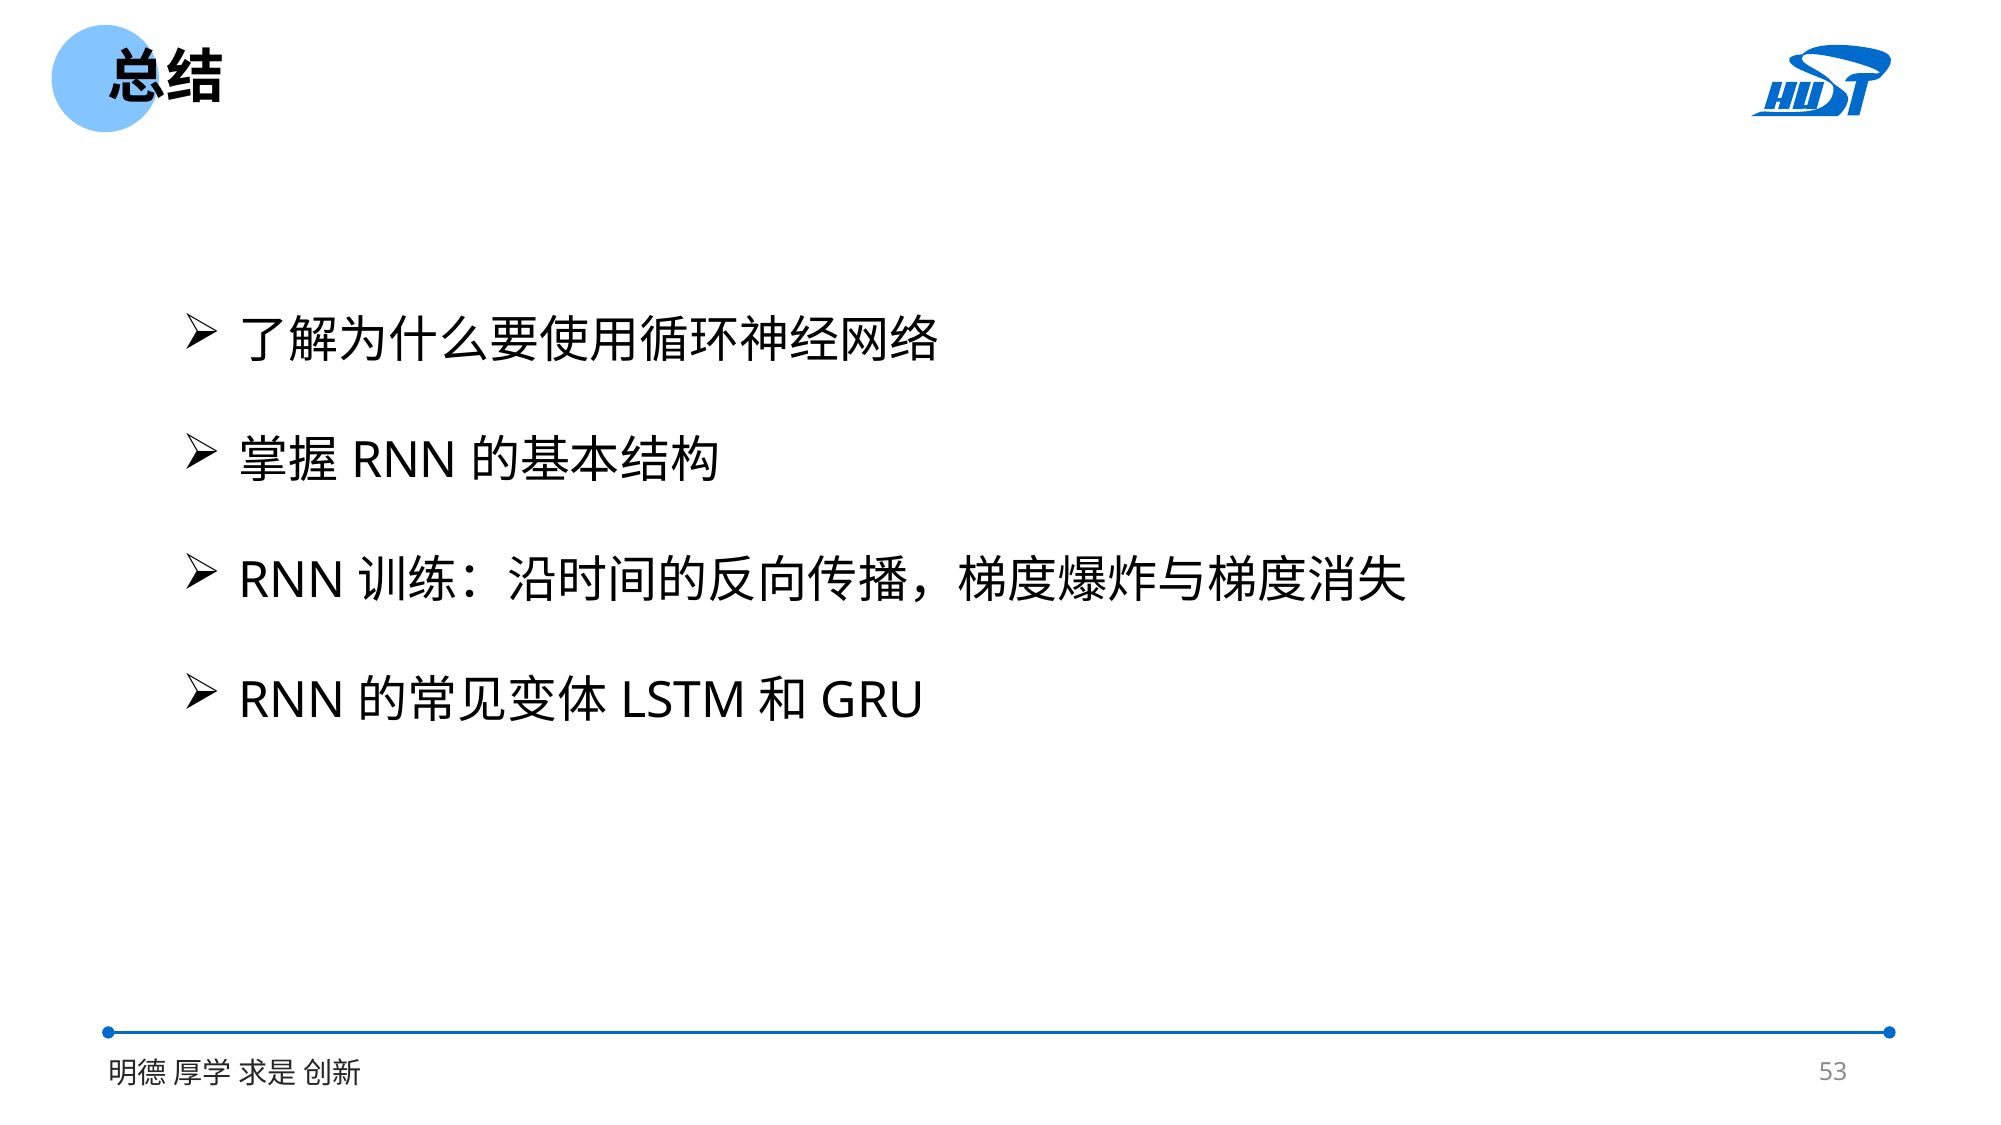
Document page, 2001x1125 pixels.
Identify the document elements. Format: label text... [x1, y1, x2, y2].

list 总结 [93, 43, 1496, 114]
slide_number 53 [1412, 1042, 1863, 1103]
text_box 了解为什么要使用循环神经网络 掌握RNN的基本结构 RNN训练：沿时间的反向传播，梯度爆炸与梯度消失 RNN的常见变体LSTM和GRU [167, 240, 1875, 736]
